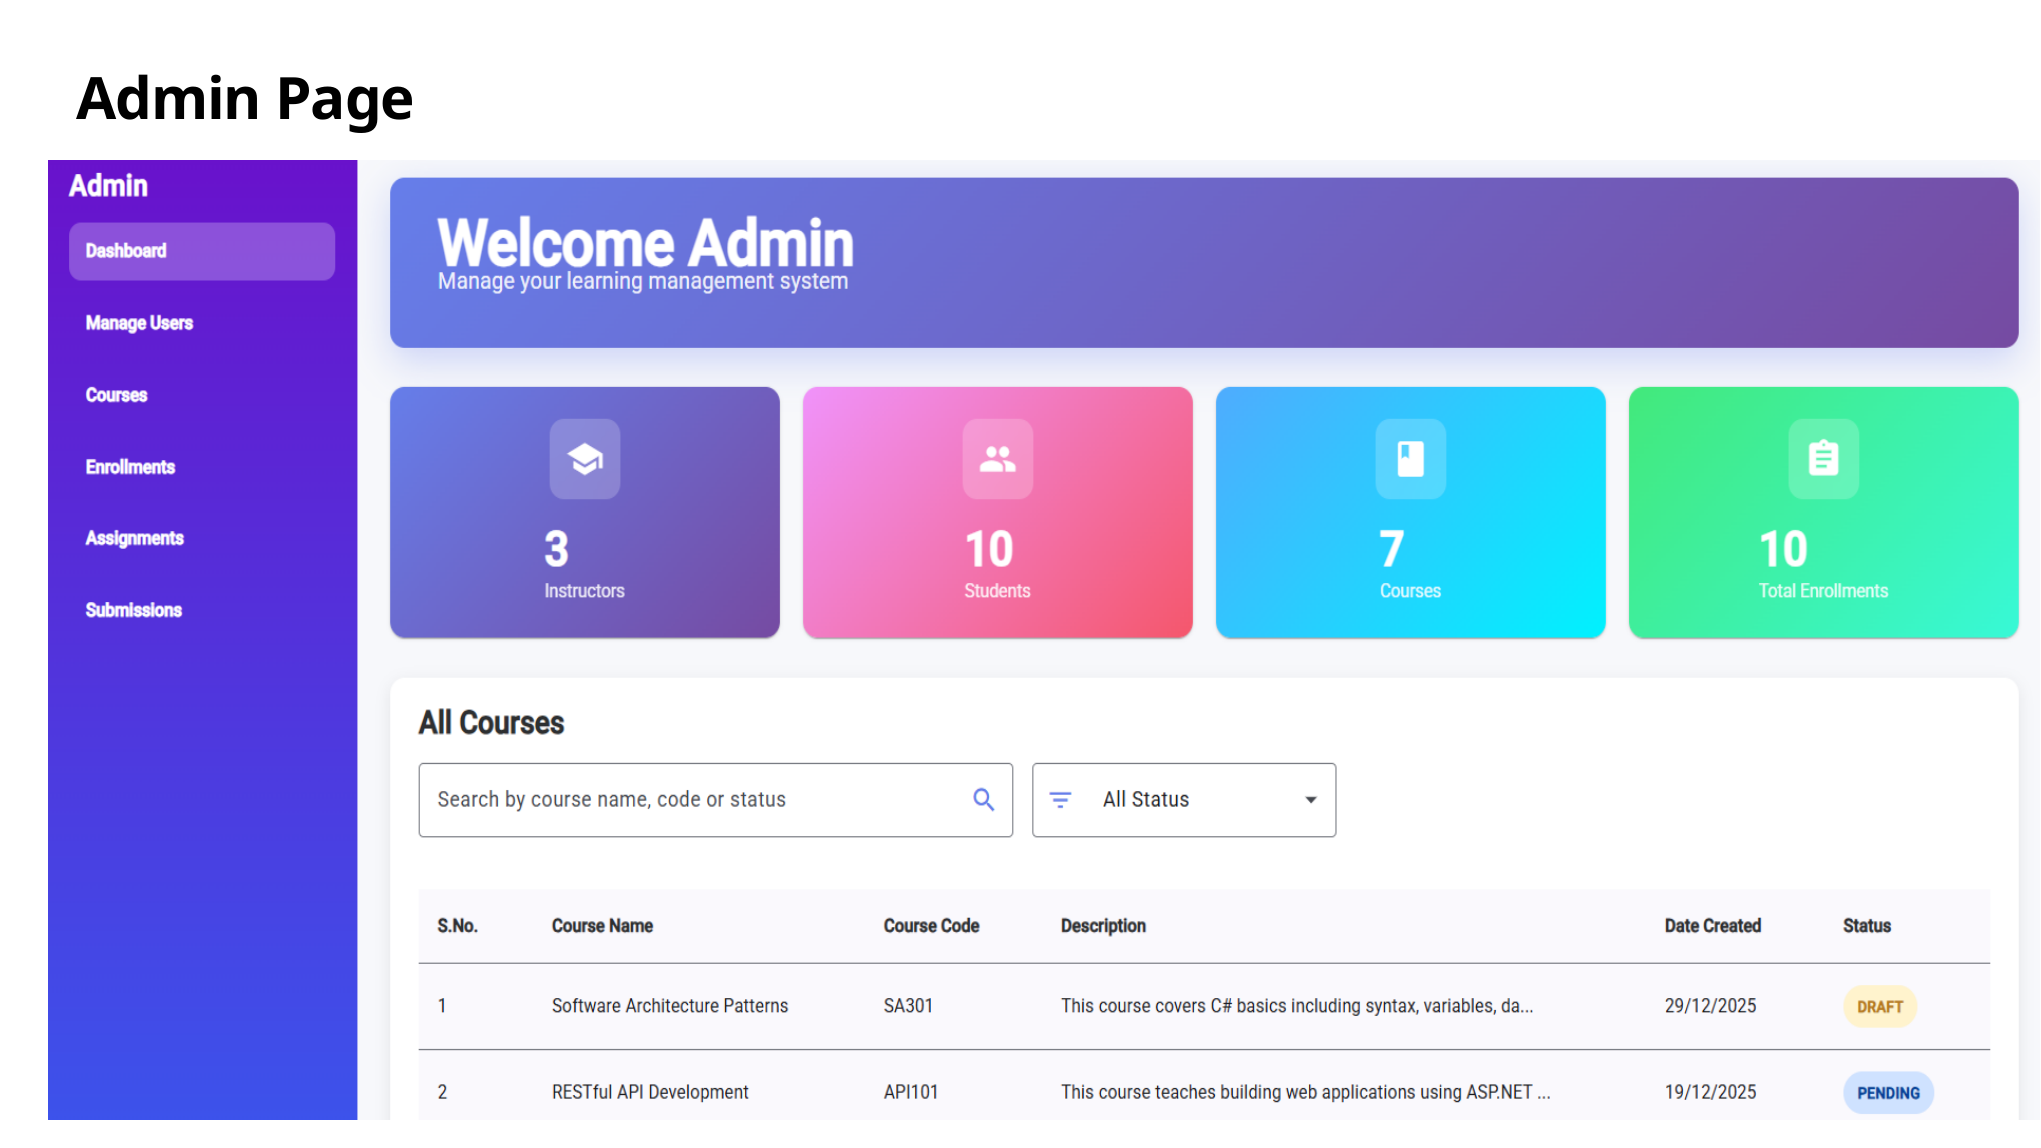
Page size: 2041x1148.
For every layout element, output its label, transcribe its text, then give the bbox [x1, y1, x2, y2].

title Admin Page [76, 63, 1969, 131]
picture [48, 160, 2041, 1120]
